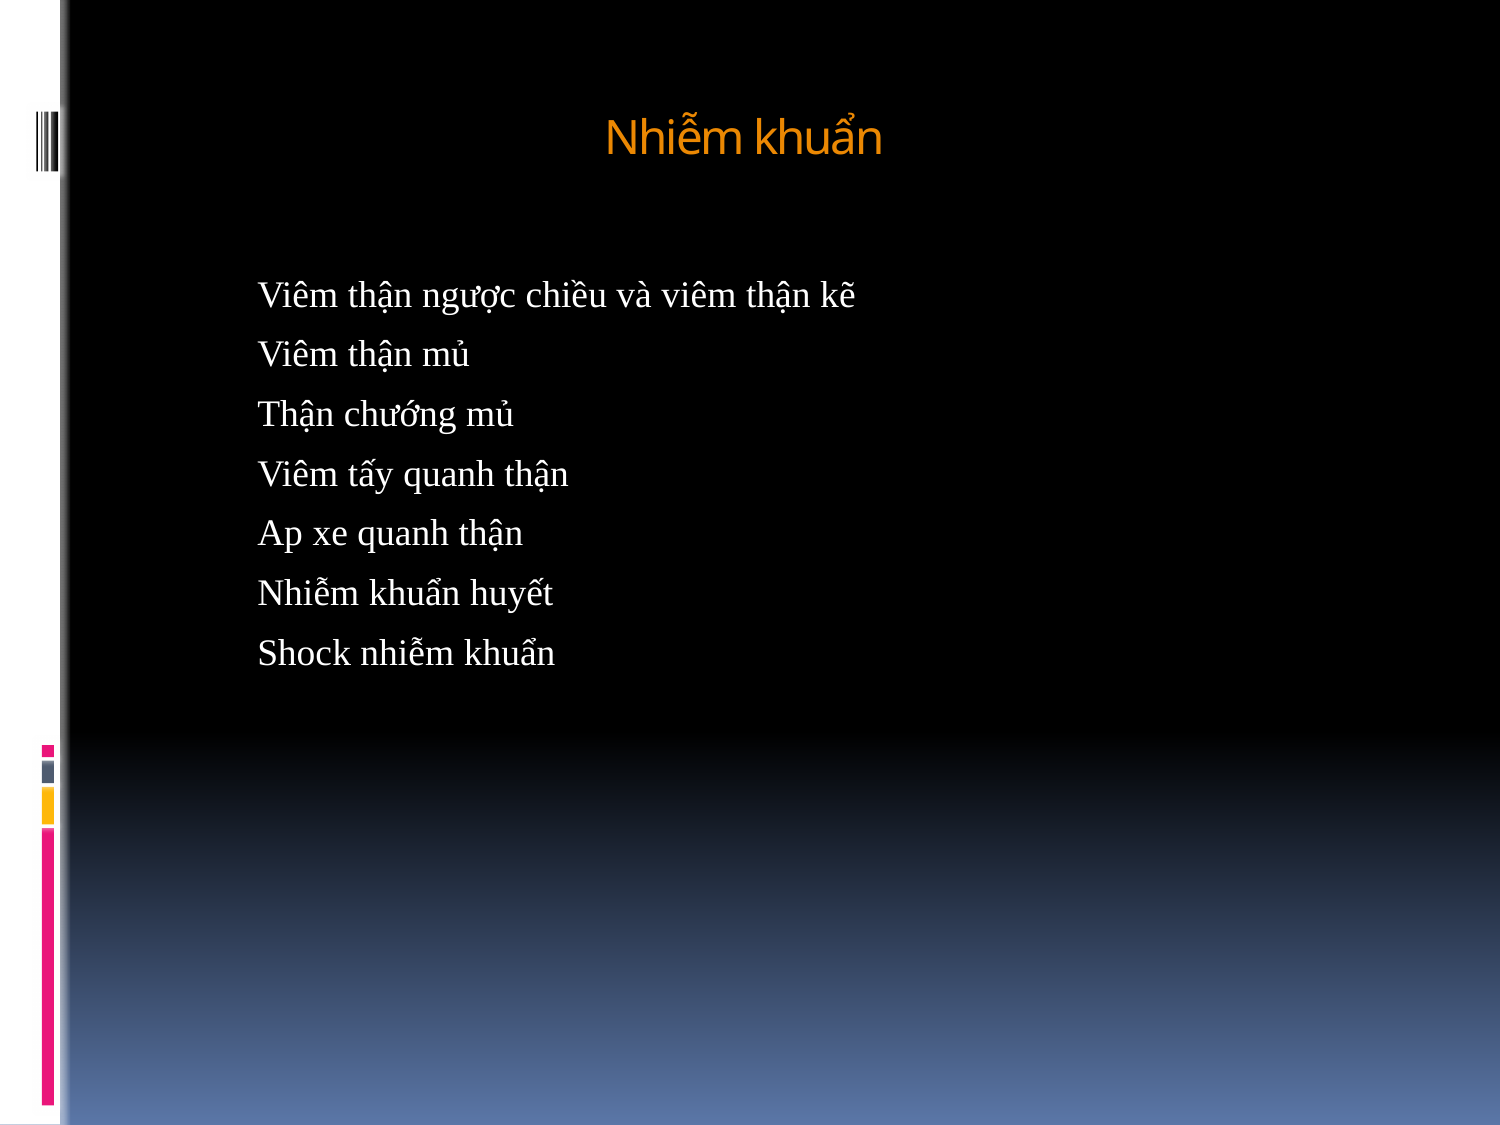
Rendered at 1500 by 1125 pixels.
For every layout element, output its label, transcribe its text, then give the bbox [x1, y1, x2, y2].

list Viêm thận ngược chiều và viêm thận kẽ Viêm thận mủ Thận chướng mủ Viêm tấy quanh thận Ap xe quanh thận Nhiễm khuẩn huyết Shock nhiễm khuẩn [174, 262, 1450, 1005]
title Nhiễm khuẩn [75, 99, 1425, 230]
